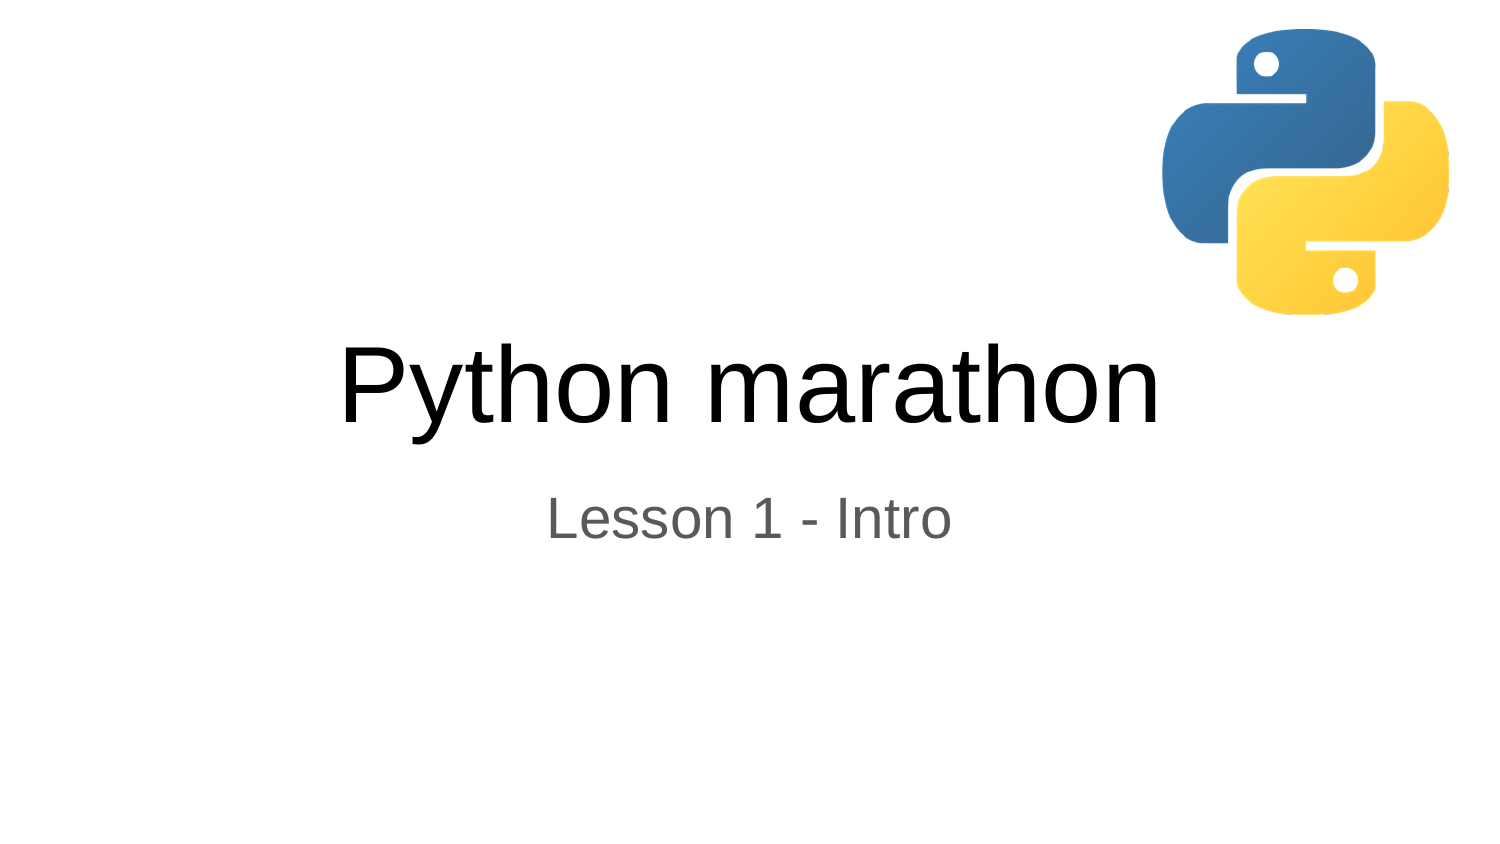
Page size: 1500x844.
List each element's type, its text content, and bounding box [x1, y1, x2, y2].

title Python marathon [51, 122, 1449, 459]
subtitle Lesson 1 - Intro [51, 464, 1449, 595]
picture [1161, 29, 1450, 315]
